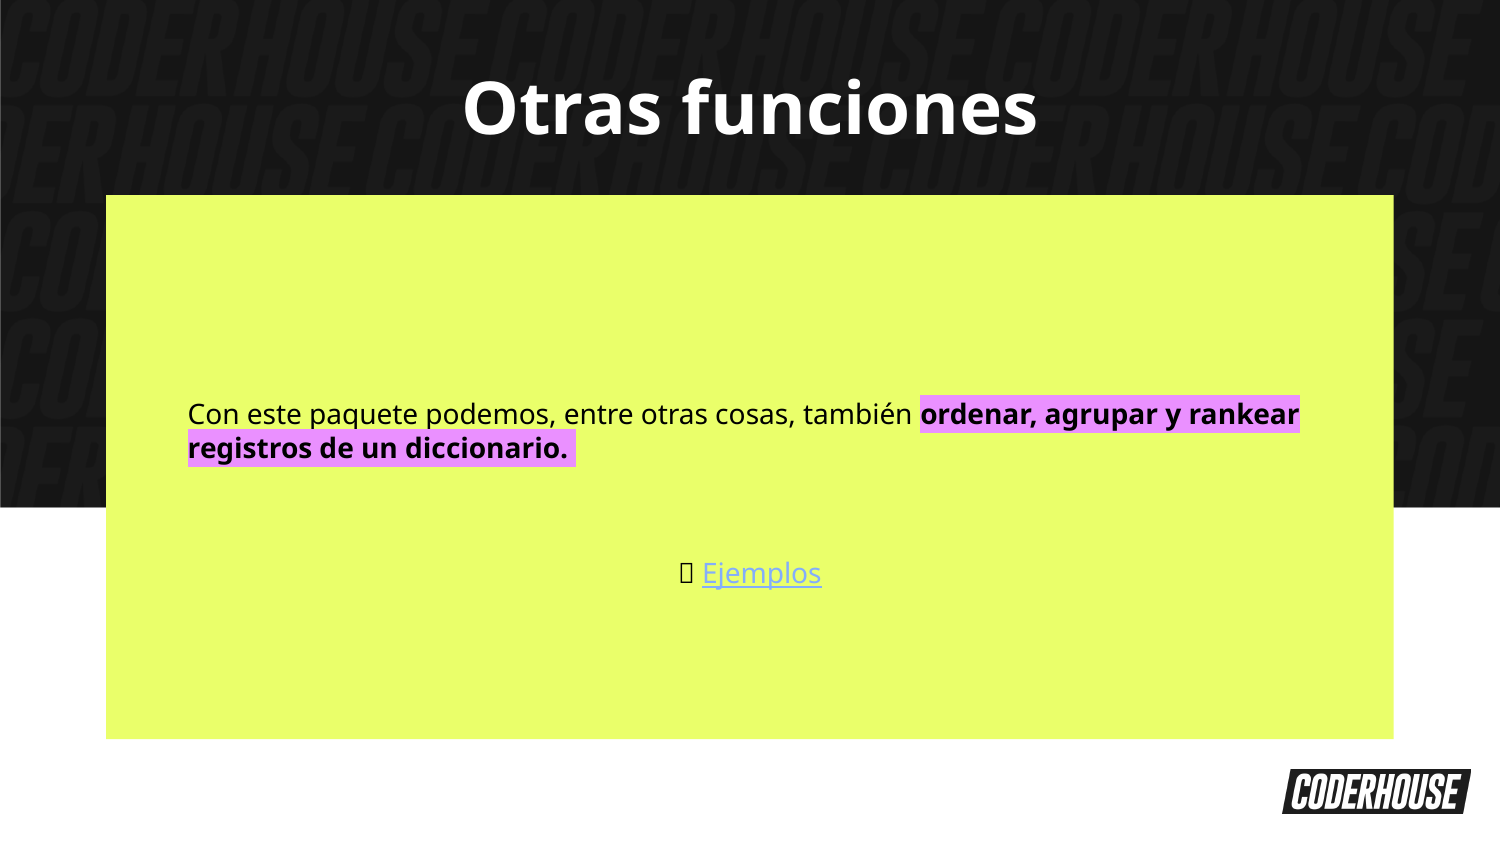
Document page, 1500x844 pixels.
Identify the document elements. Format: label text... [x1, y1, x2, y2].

text_box Con este paquete podemos, entre otras cosas, también ordenar, agrupar y rankear registros de un diccionario. [172, 381, 1328, 480]
text_box Otras funciones [239, 56, 1261, 166]
text_box [106, 195, 1394, 740]
picture [0, 0, 1500, 844]
text_box 👀 Ejemplos [503, 540, 996, 609]
